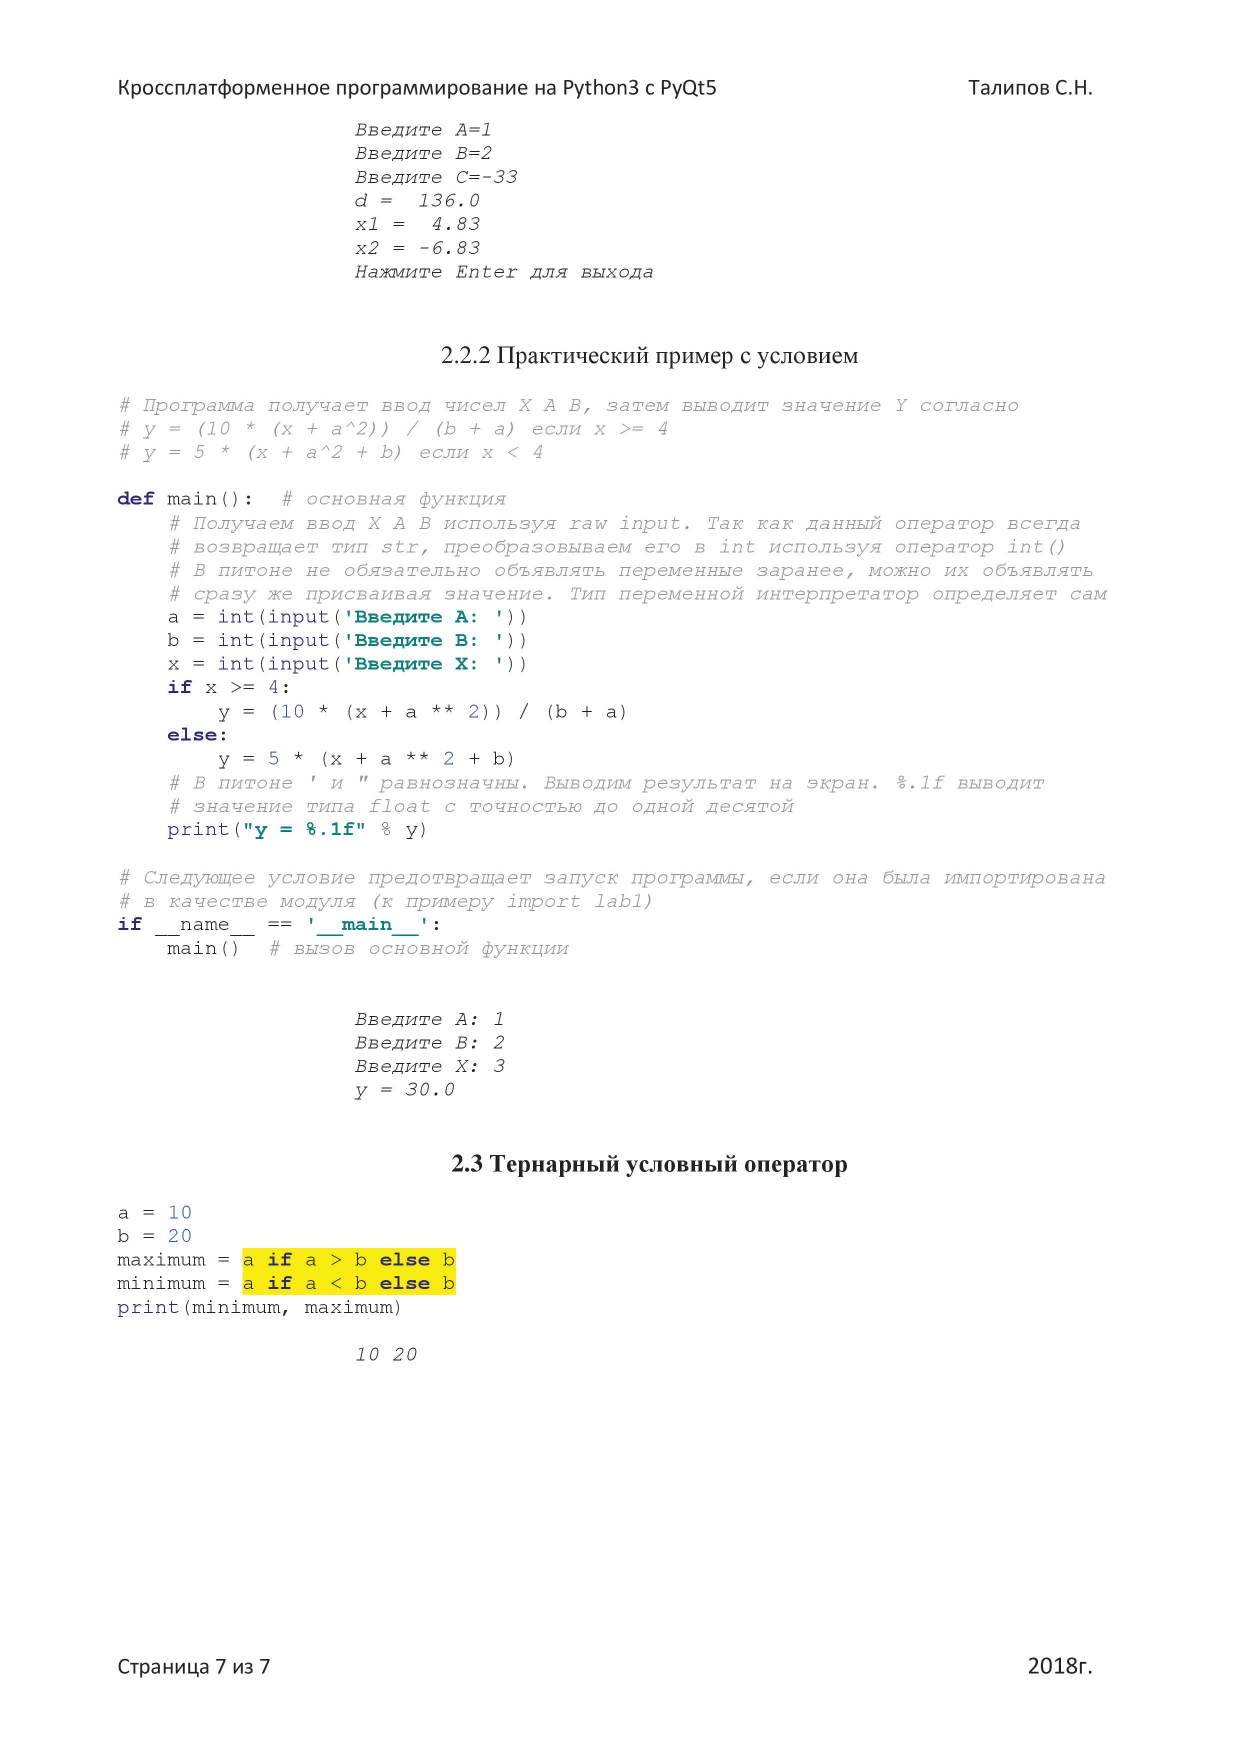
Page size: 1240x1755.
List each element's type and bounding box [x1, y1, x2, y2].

text_box [0, 0, 1240, 1754]
